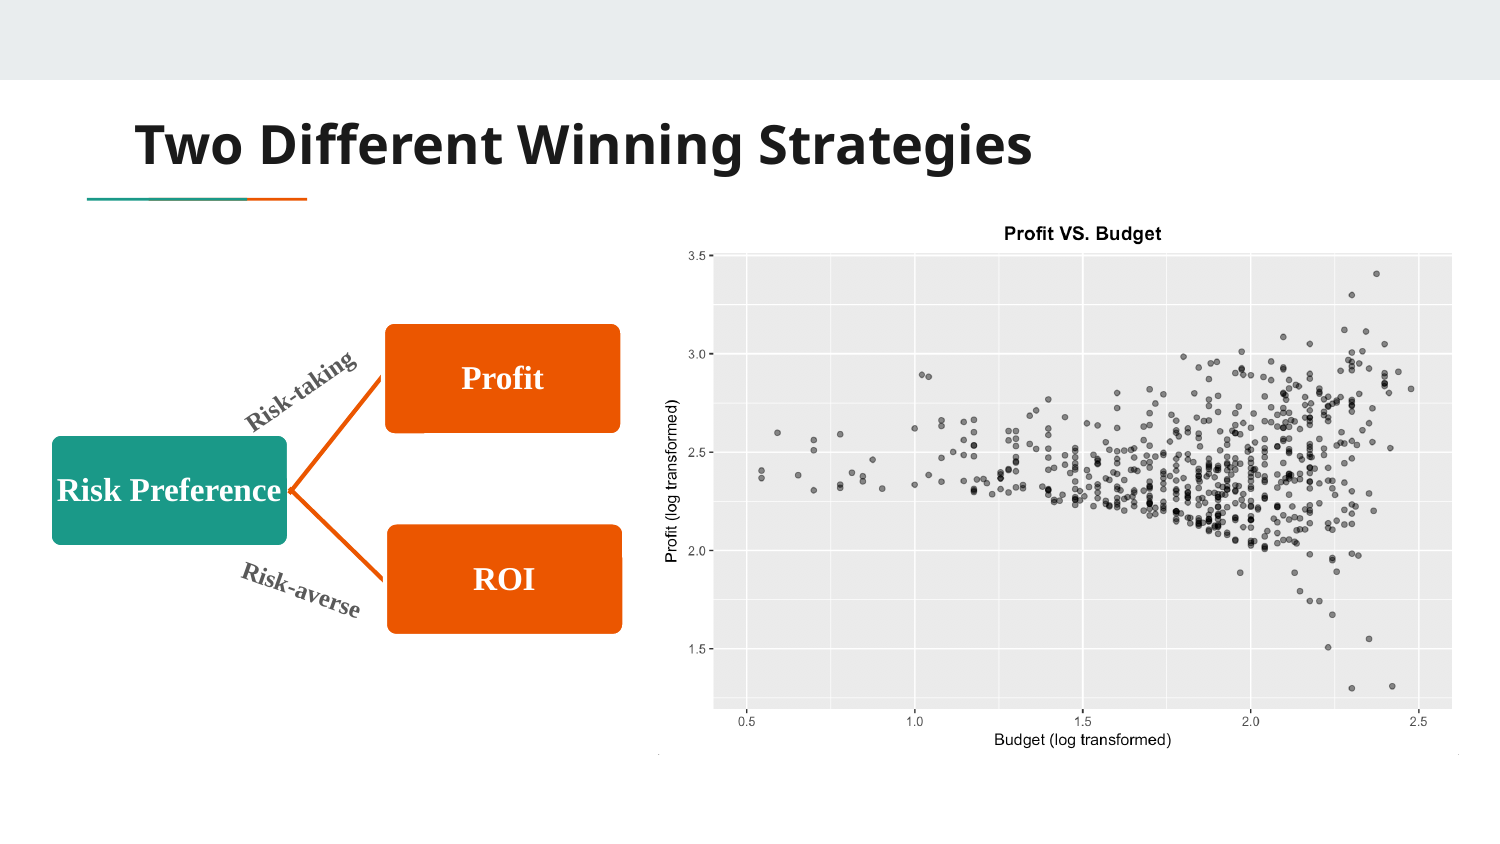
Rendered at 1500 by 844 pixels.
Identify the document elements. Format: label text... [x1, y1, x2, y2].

picture [658, 219, 1459, 756]
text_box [49, 296, 625, 642]
title Two Different Winning Strategies [119, 95, 1381, 183]
